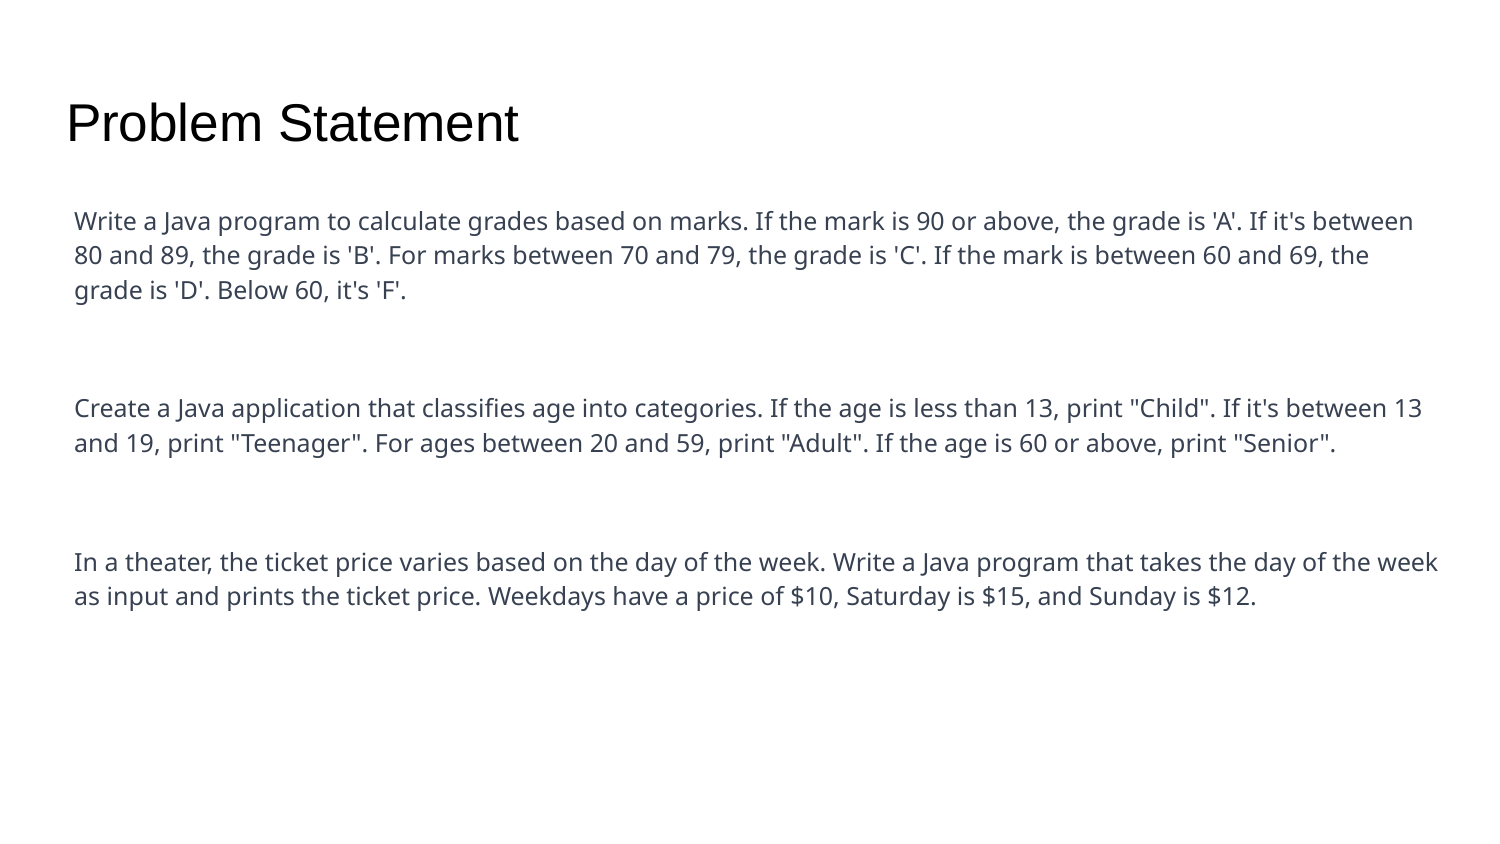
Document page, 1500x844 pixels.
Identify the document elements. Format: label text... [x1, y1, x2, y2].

title Problem Statement [51, 72, 1449, 167]
list Write a Java program to calculate grades based on marks. If the mark is 90 or above, the grade is 'A'. If it's between 80 and 89, the grade is 'B'. For marks between 70 and 79, the grade is 'C'. If the mark is between 60 and 69, the grade is 'D'. Below 60, it's 'F'. Create a Java application that classifies age into categories. If the age is less than 13, print "Child". If it's between 13 and 19, print "Teenager". For ages between 20 and 59, print "Adult". If the age is 60 or above, print "Senior". In a theater, the ticket price varies based on the day of the week. Write a Java program that takes the day of the week as input and prints the ticket price. Weekdays have a price of $10, Saturday is $15, and Sunday is $12. [59, 185, 1457, 747]
